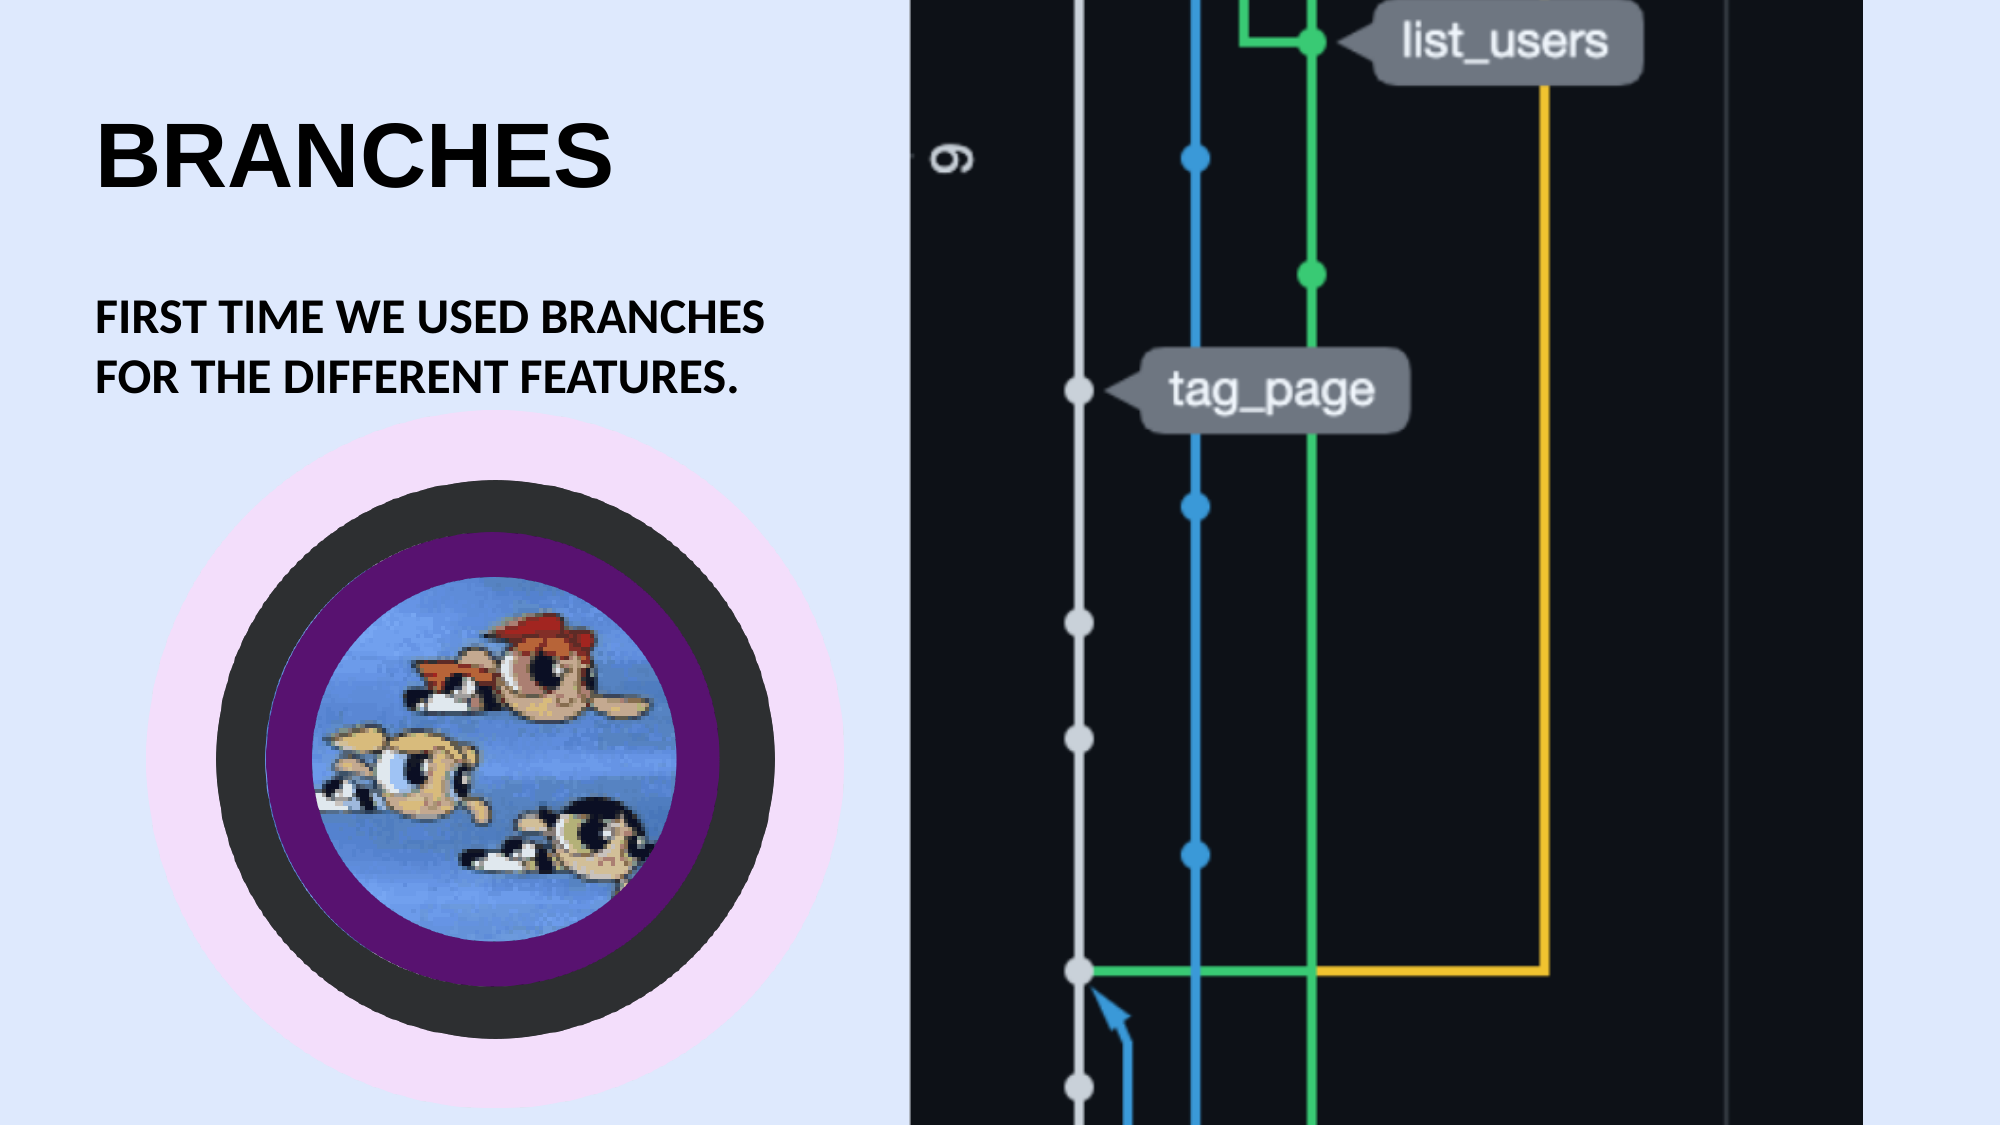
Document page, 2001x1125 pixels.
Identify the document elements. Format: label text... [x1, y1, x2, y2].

title BRANCHES [80, 49, 909, 267]
text_box FIRST TIME WE USED BRANCHES FOR THE DIFFERENT FEATURES. [80, 276, 807, 411]
picture [911, 0, 1863, 1122]
picture [146, 410, 844, 1109]
